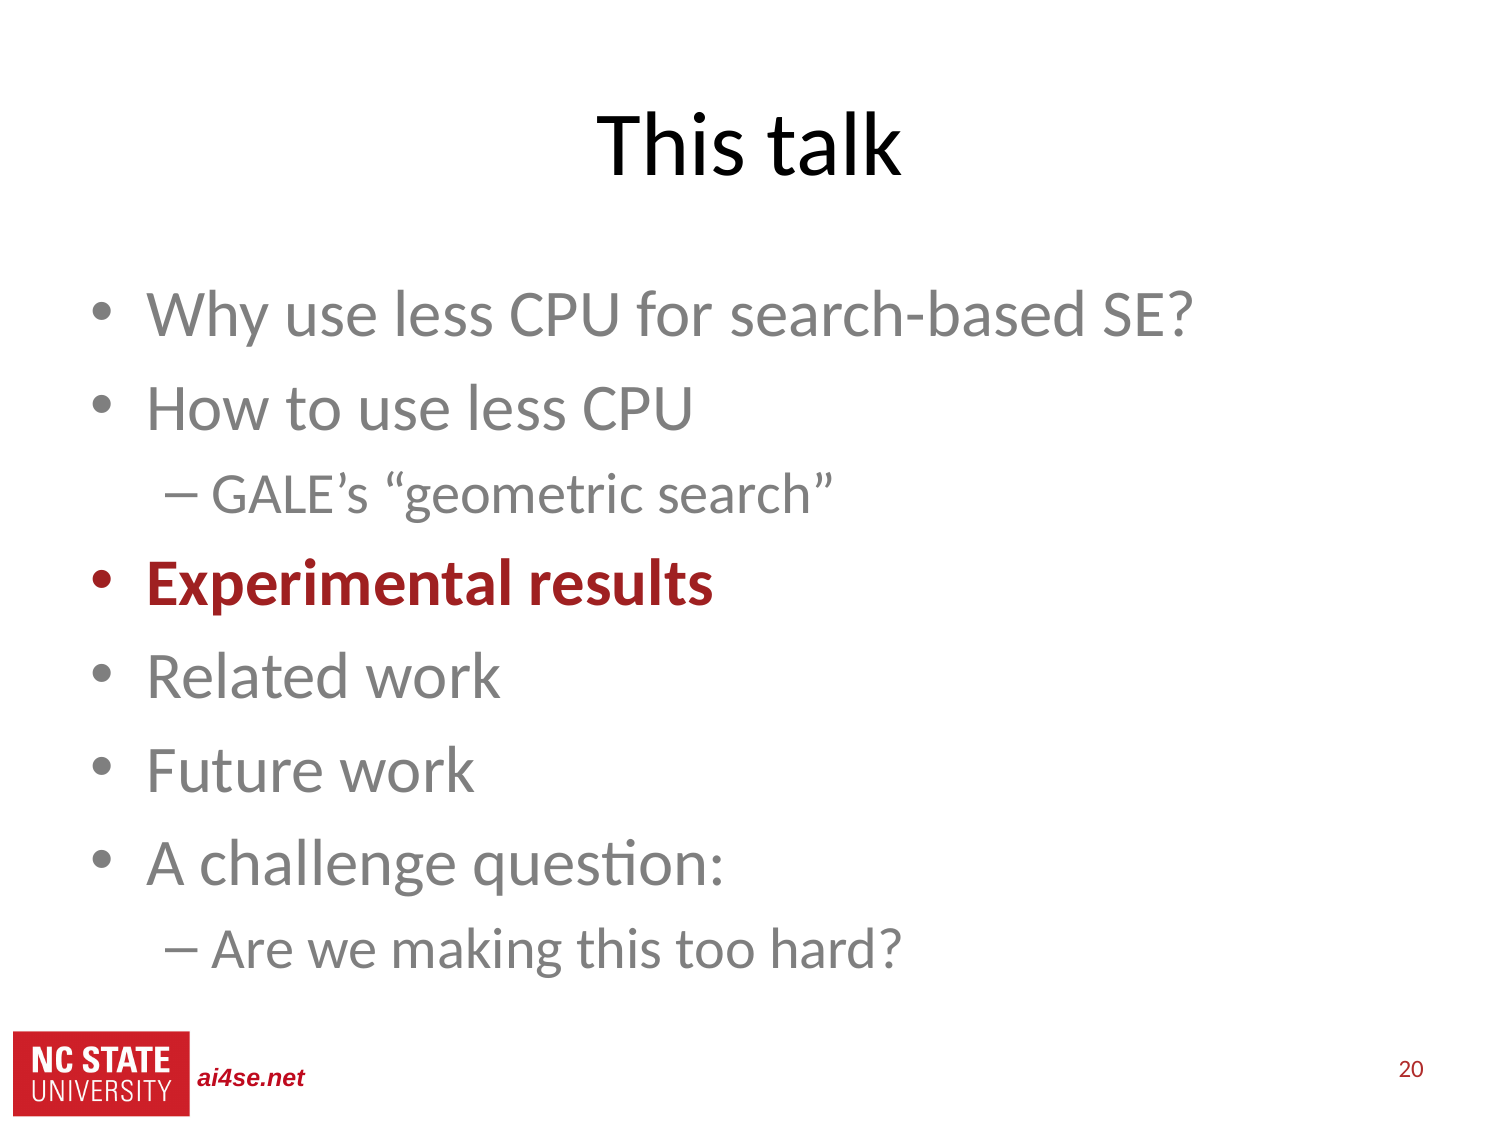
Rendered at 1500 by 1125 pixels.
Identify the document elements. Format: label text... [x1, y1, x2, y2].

list Why use less CPU for search-based SE? How to use less CPU GALE’s “geometric search” Experimental results Related work Future work A challenge question: Are we making this too hard? [75, 262, 1425, 1005]
title This talk [75, 45, 1425, 233]
picture [13, 1030, 191, 1118]
